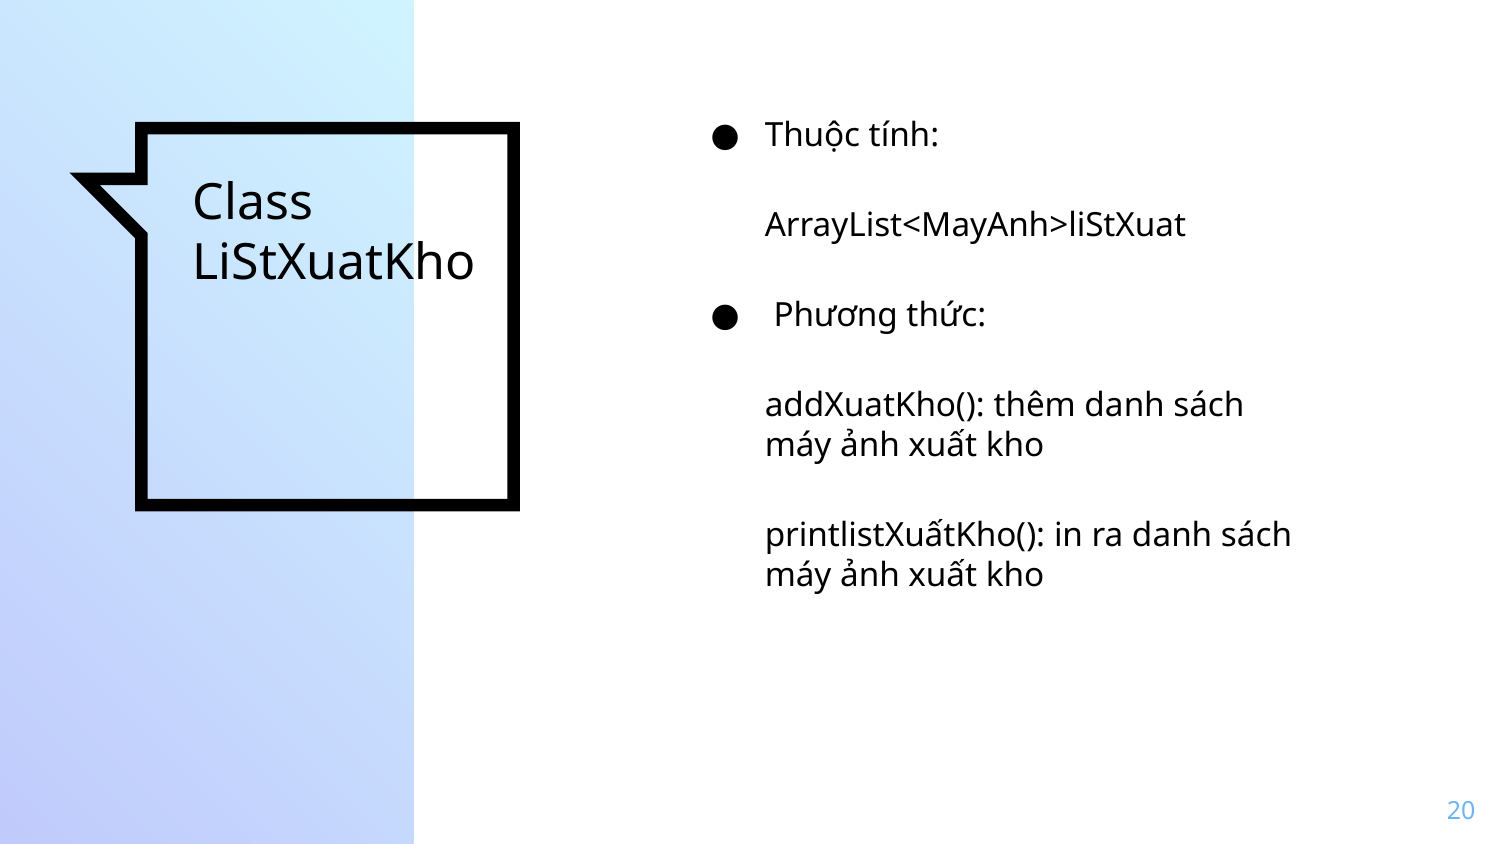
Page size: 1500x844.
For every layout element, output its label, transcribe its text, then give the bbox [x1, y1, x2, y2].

title Class LiStXuatKho [177, 154, 501, 468]
list Thuộc tính: ArrayList<MayAnh>liStXuat Phương thức: addXuatKho(): thêm danh sách máy ảnh xuất kho printlistXuấtKho(): in ra danh sách máy ảnh xuất kho [674, 98, 1334, 685]
slide_number 20 [1400, 779, 1491, 844]
